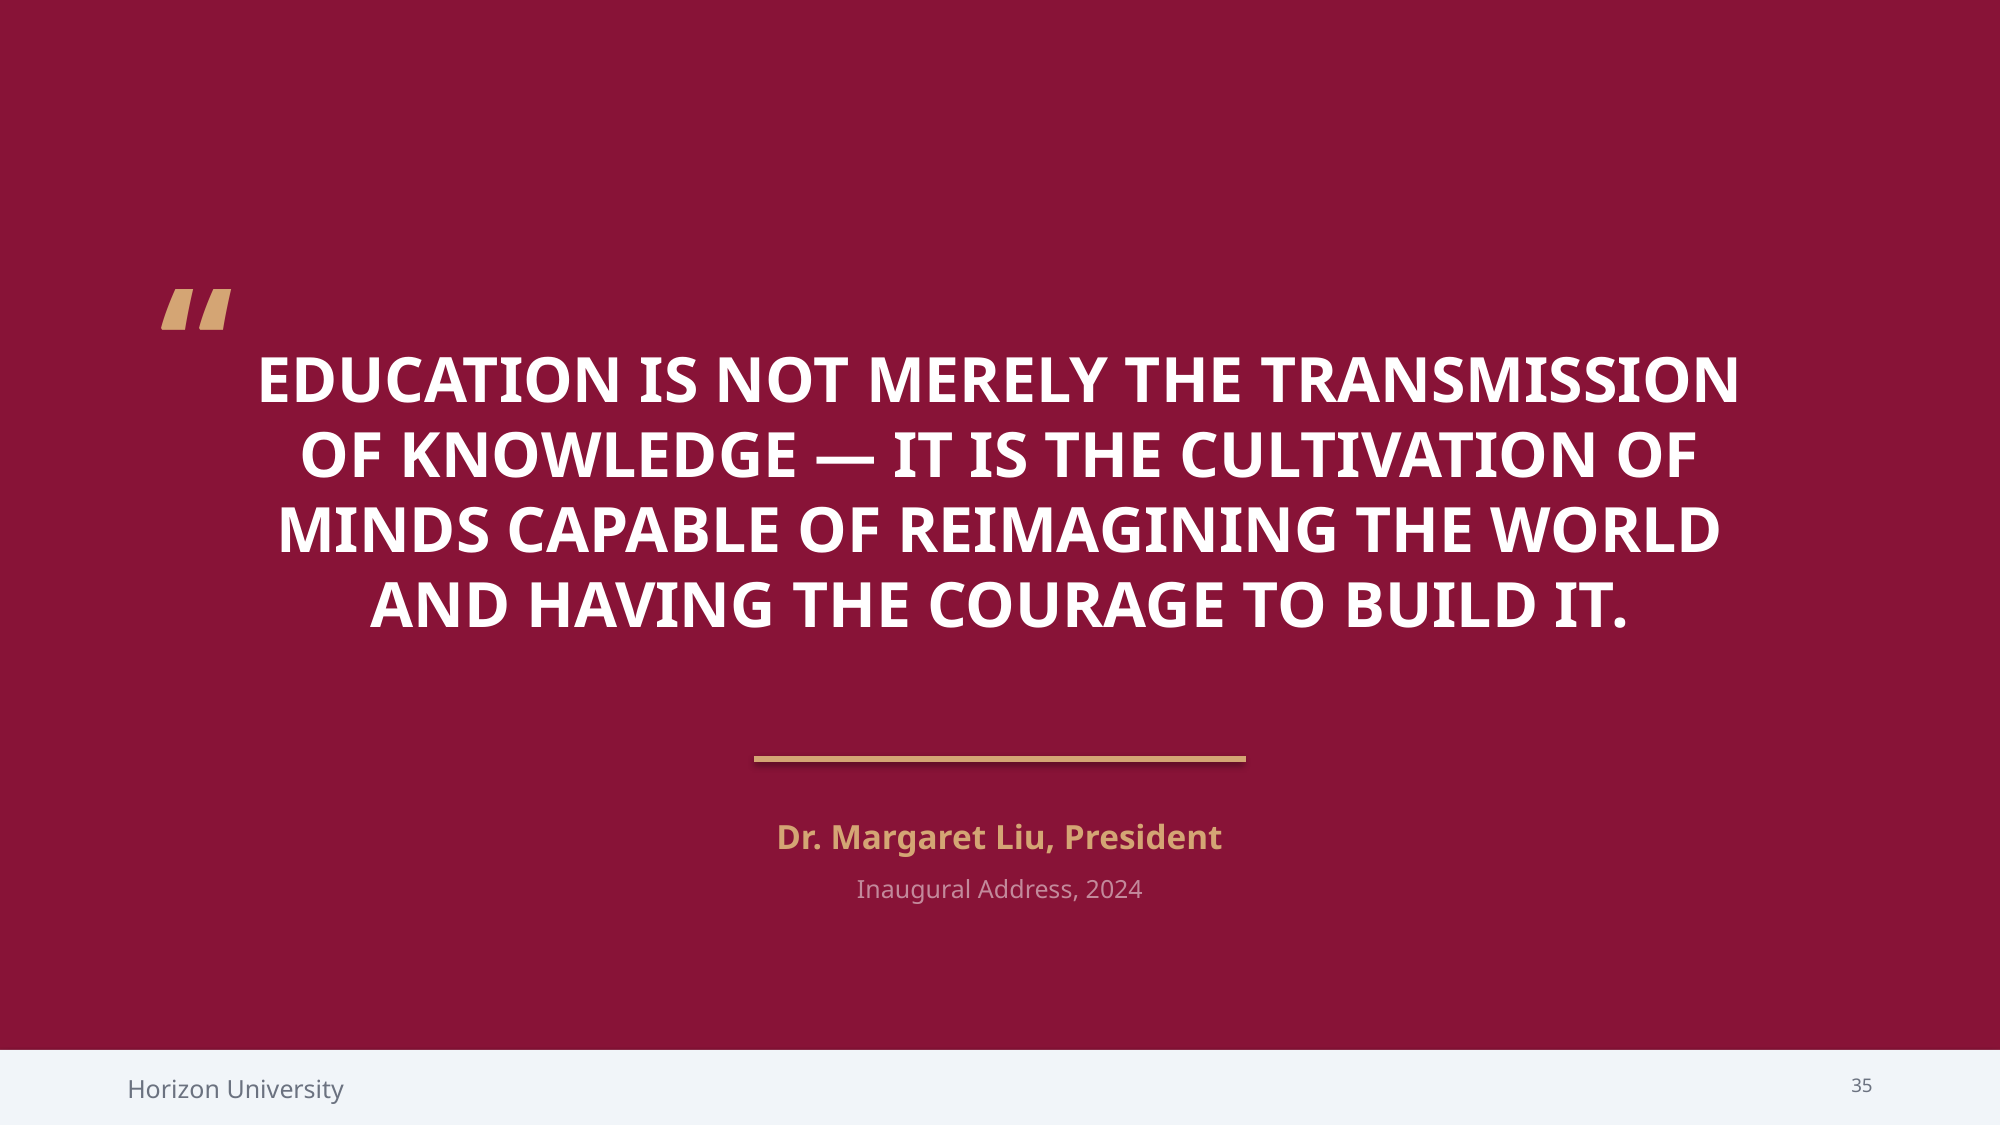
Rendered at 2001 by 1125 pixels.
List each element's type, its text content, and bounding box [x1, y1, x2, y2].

text_box Inaugural Address, 2024 [194, 865, 1806, 911]
text_box EDUCATION IS NOT MERELY THE TRANSMISSION OF KNOWLEDGE — IT IS THE CULTIVATION OF MINDS CAPABLE OF REIMAGINING THE WORLD AND HAVING THE COURAGE TO BUILD IT. [194, 332, 1806, 648]
text_box Dr. Margaret Liu, President [194, 808, 1806, 864]
text_box [0, 1049, 2000, 1125]
text_box “ [145, 234, 277, 449]
text_box [0, 0, 2000, 1049]
text_box Horizon University [112, 1066, 605, 1112]
text_box 35 [1821, 1066, 1888, 1104]
